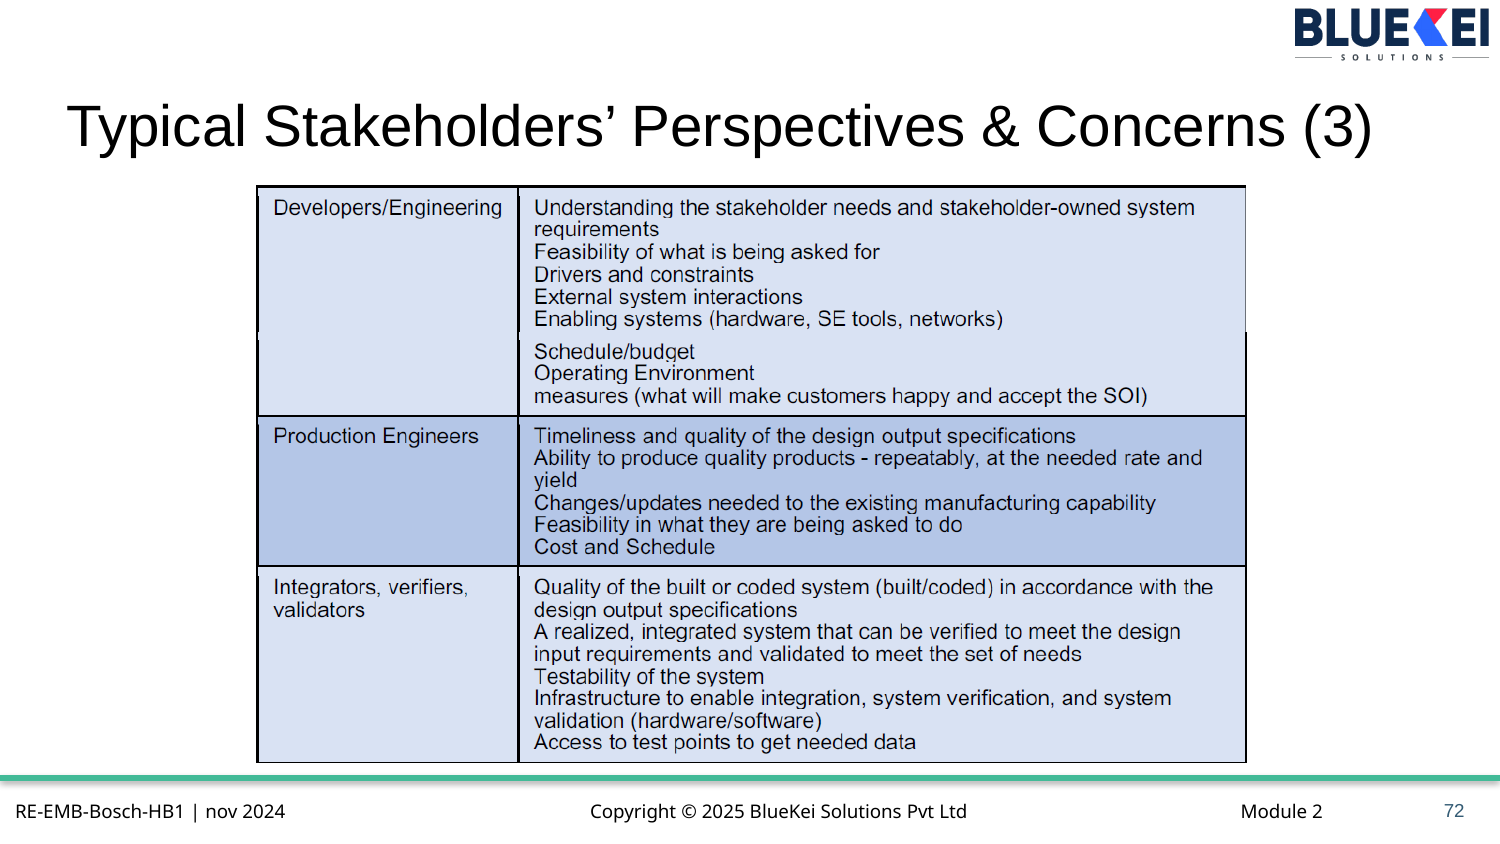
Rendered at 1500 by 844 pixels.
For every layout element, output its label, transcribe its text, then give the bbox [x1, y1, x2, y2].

slide_number 72 [1389, 777, 1480, 842]
title Typical Stakeholders’ Perspectives & Concerns (3) [51, 72, 1449, 167]
picture [254, 185, 1248, 764]
picture [1293, 7, 1491, 63]
